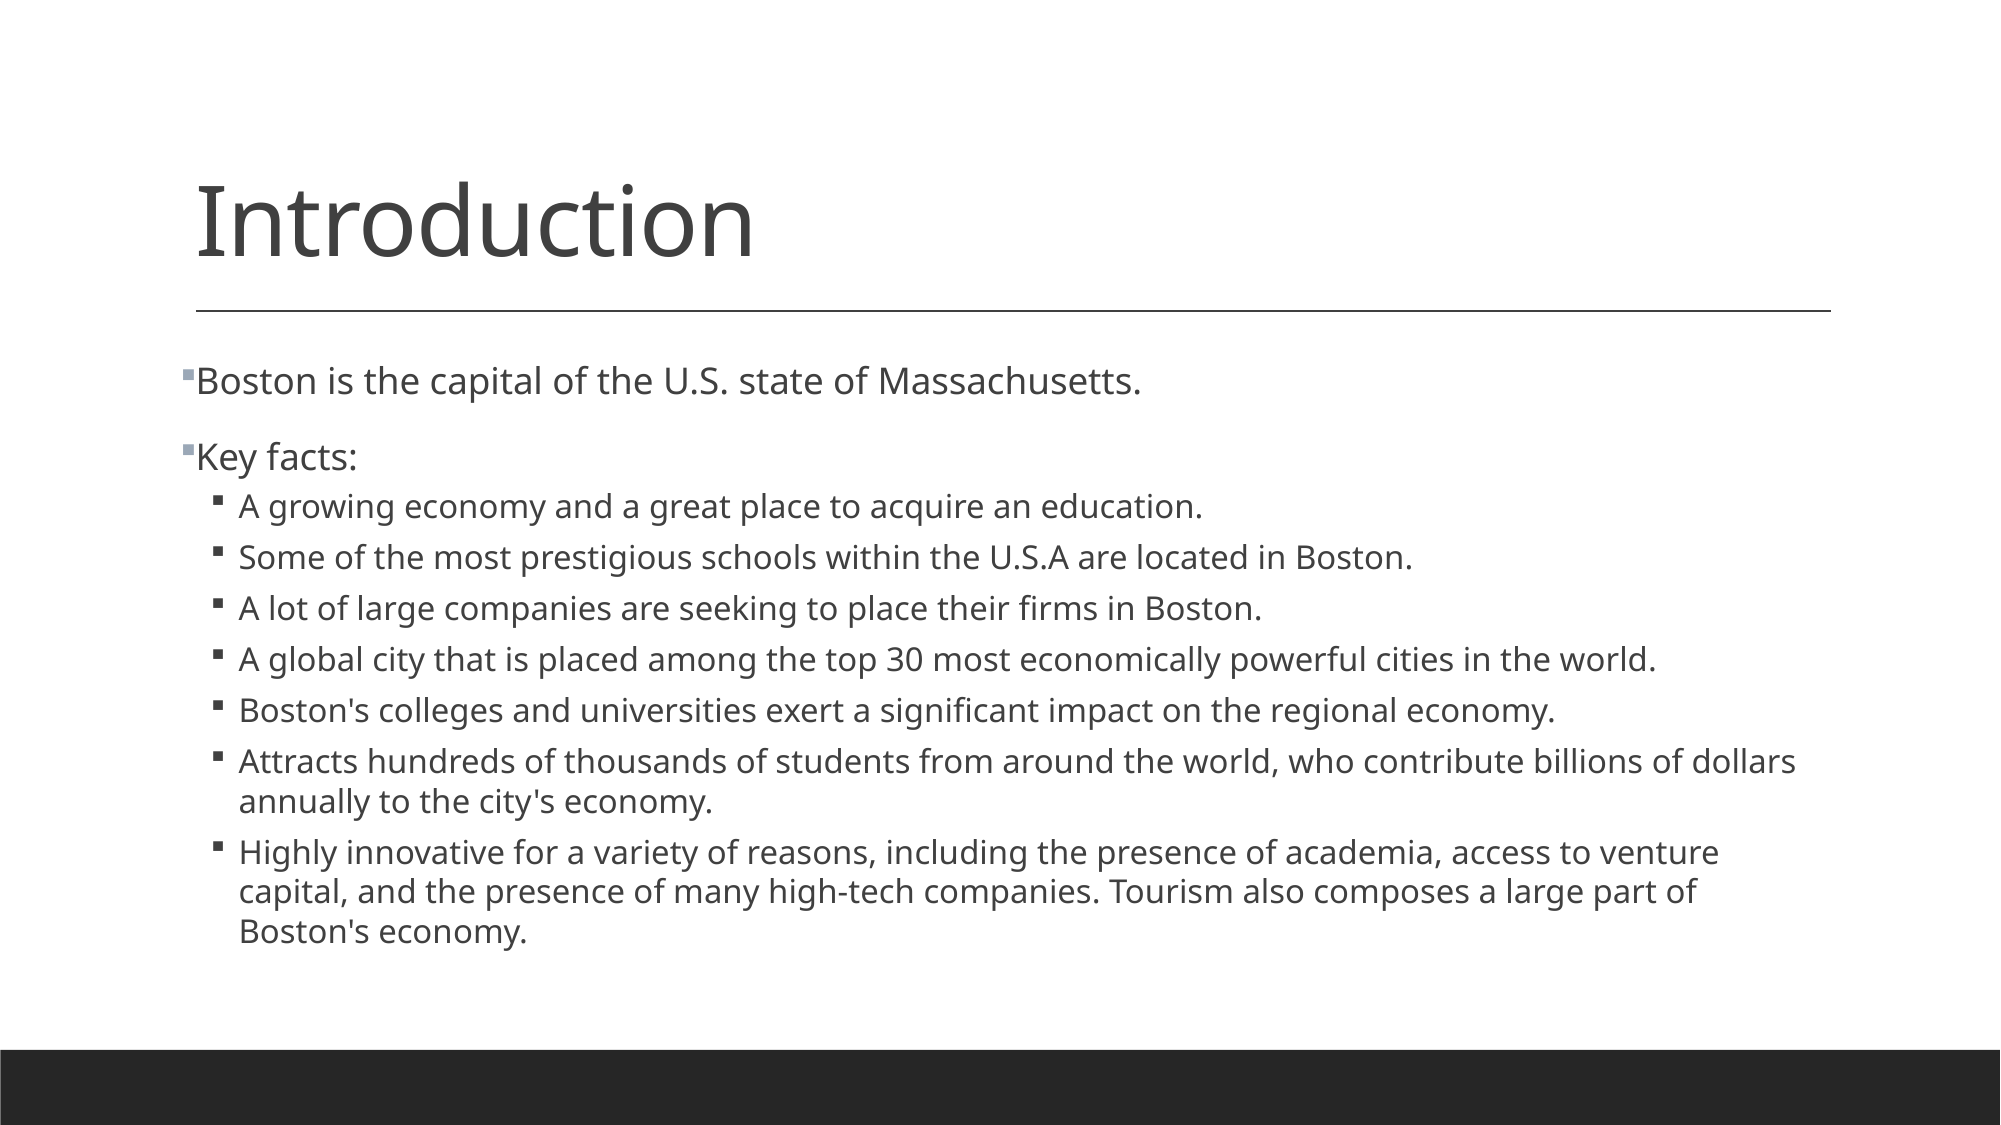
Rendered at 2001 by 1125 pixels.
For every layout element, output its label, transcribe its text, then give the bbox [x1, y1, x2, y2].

list Boston is the capital of the U.S. state of Massachusetts. Key facts: A growing economy and a great place to acquire an education. Some of the most prestigious schools within the U.S.A are located in Boston. A lot of large companies are seeking to place their firms in Boston. A global city that is placed among the top 30 most economically powerful cities in the world. Boston's colleges and universities exert a significant impact on the regional economy. Attracts hundreds of thousands of students from around the world, who contribute billions of dollars annually to the city's economy. Highly innovative for a variety of reasons, including the presence of academia, access to venture capital, and the presence of many high-tech companies. Tourism also composes a large part of Boston's economy. [180, 345, 1830, 963]
title Introduction [180, 47, 1830, 285]
